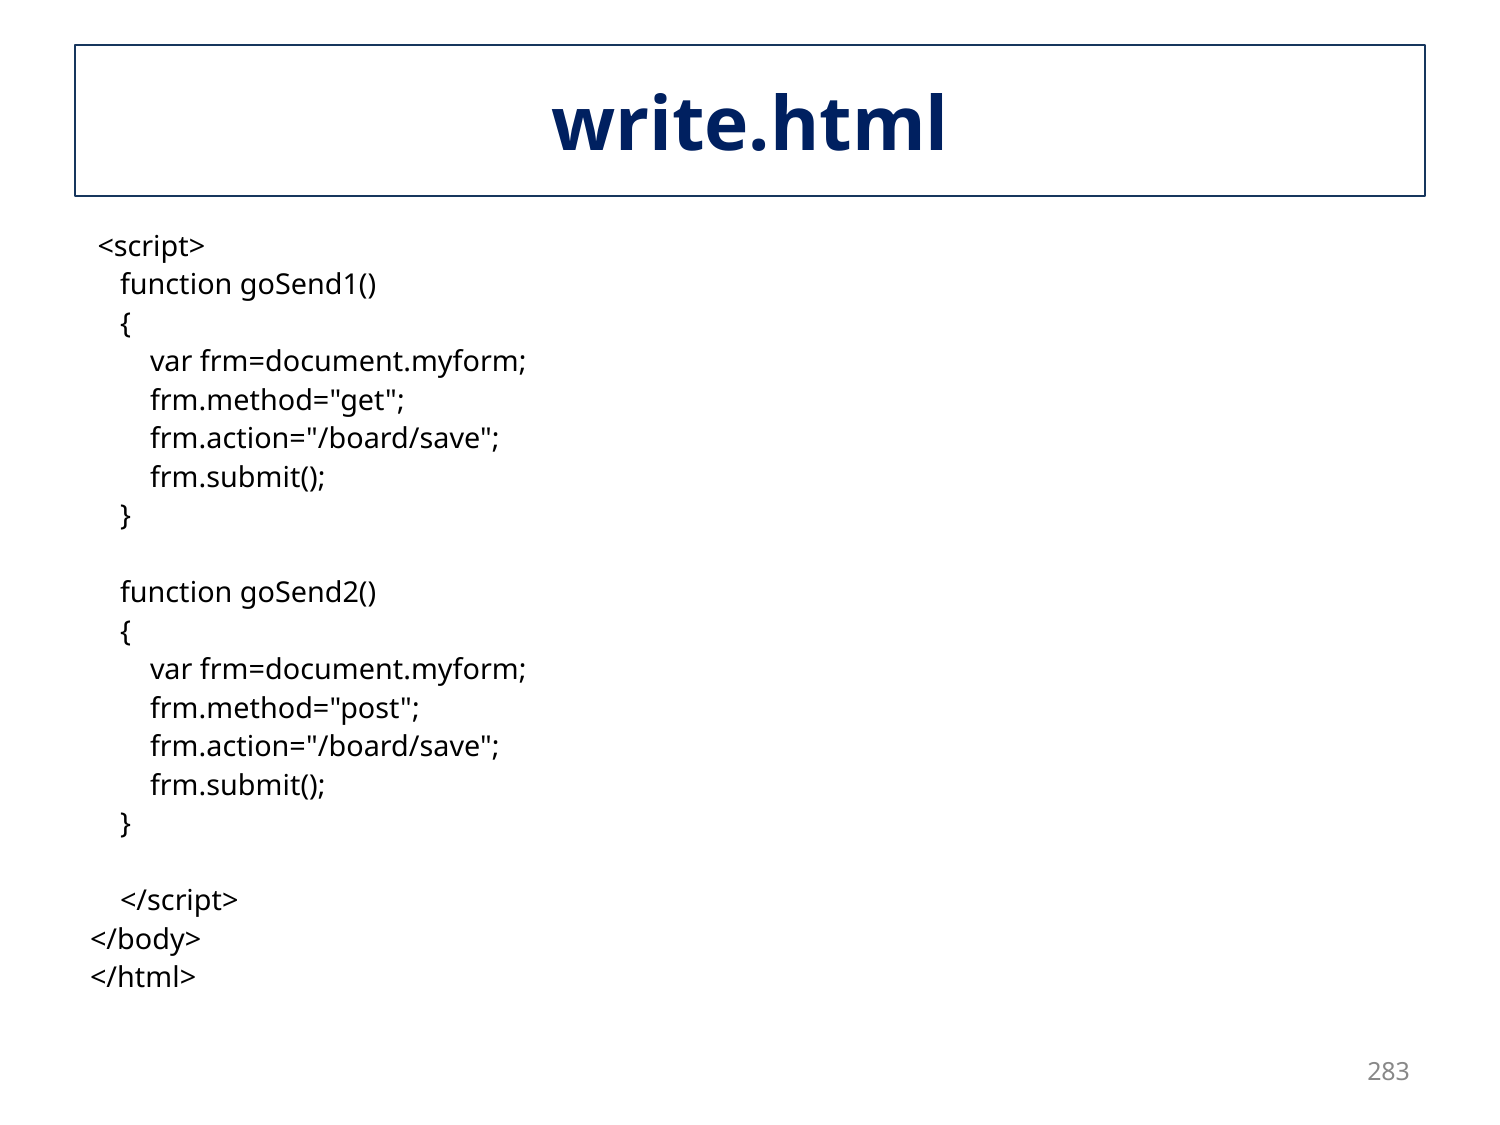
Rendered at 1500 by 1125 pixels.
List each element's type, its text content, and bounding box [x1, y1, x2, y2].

title write.html [74, 44, 1426, 197]
list <script> function goSend1() { var frm=document.myform; frm.method="get"; frm.action="/board/save"; frm.submit(); } function goSend2() { var frm=document.myform; frm.method="post"; frm.action="/board/save"; frm.submit(); } </script> </body> </html> [75, 219, 1425, 1005]
slide_number 283 [1074, 1042, 1425, 1103]
